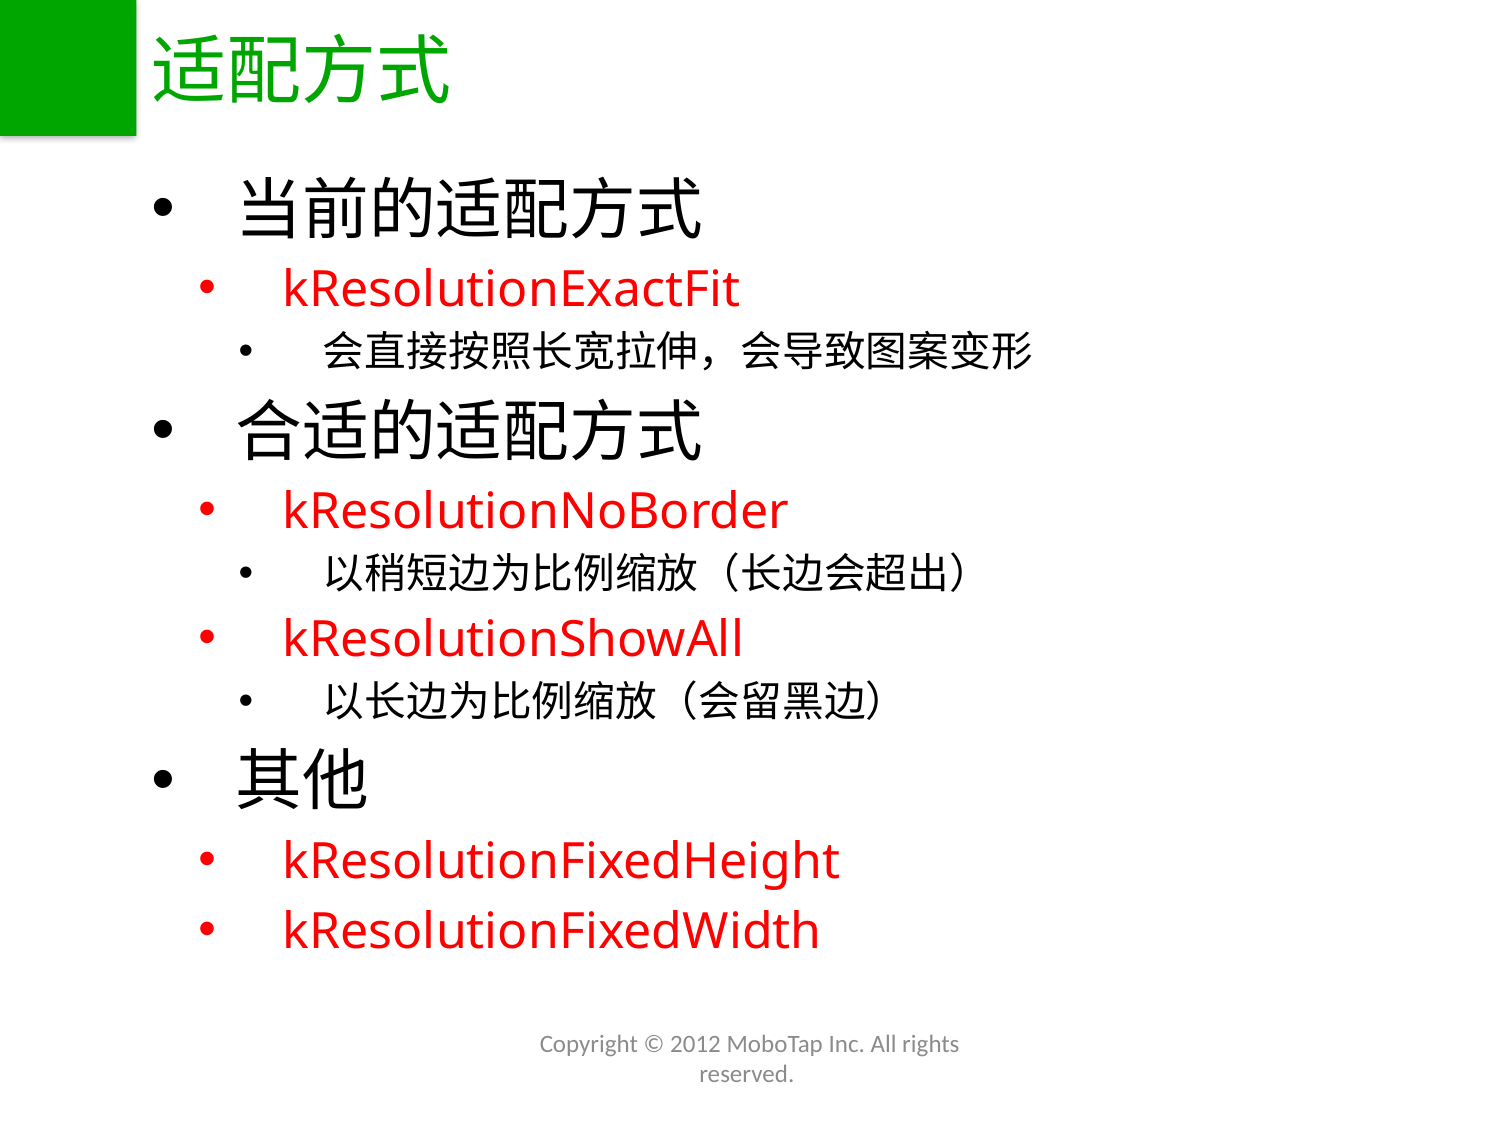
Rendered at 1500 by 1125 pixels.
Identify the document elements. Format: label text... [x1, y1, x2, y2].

footer Copyright © 2012 MoboTap Inc. All rights reserved. [512, 1042, 988, 1103]
list 当前的适配方式 kResolutionExactFit 会直接按照长宽拉伸，会导致图案变形 合适的适配方式 kResolutionNoBorder 以稍短边为比例缩放（长边会超出） kResolutionShowAll 以长边为比例缩放（会留黑边） 其他 kResolutionFixedHeight kResolutionFixedWidth [136, 158, 1425, 1024]
title 适配方式 [136, 0, 1424, 136]
